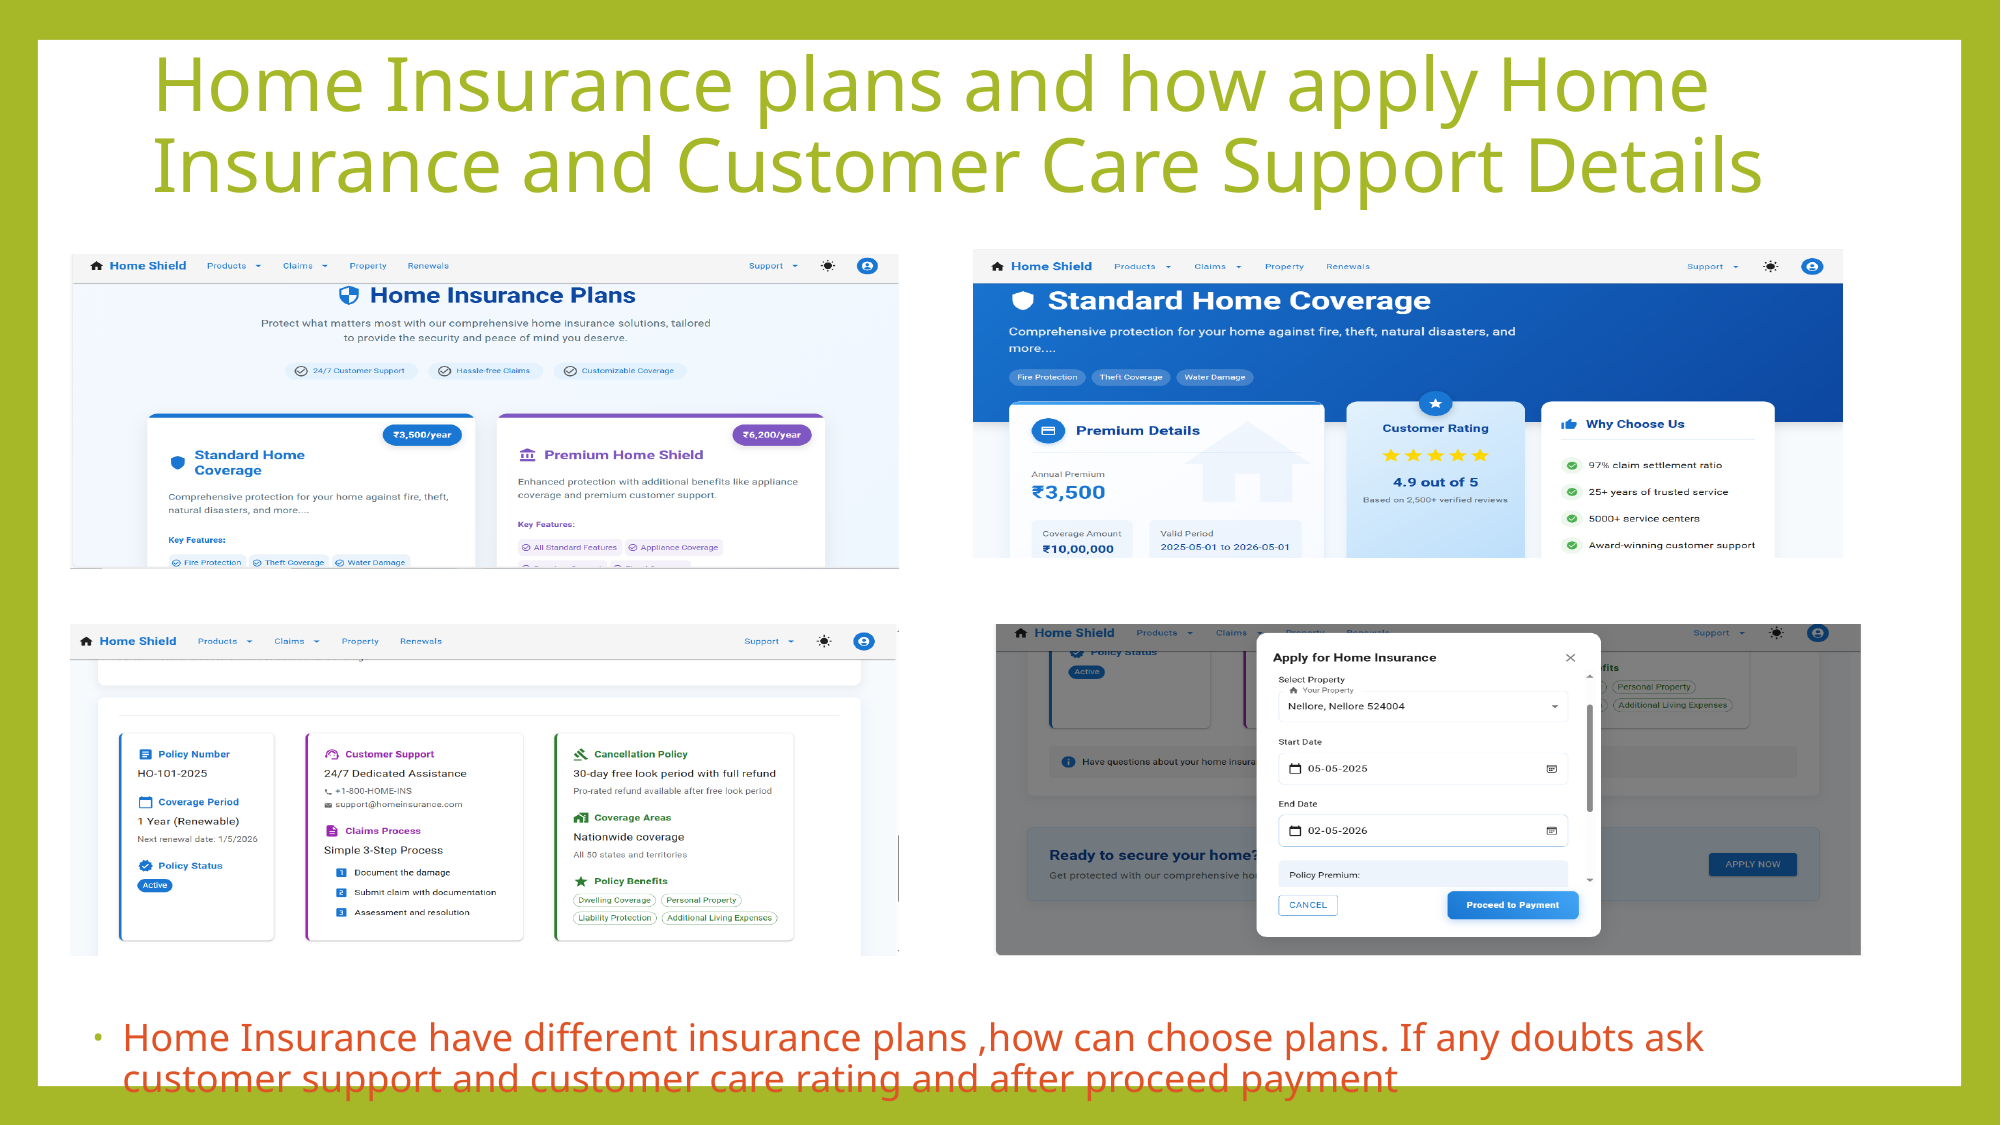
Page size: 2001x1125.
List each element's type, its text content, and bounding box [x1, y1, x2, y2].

list Home Insurance have different insurance plans ,how can choose plans. If any doubts ask customer support and customer care rating and after proceed payment [70, 228, 1877, 1110]
picture [973, 249, 1843, 559]
picture [70, 254, 899, 570]
title Home Insurance plans and how apply Home Insurance and Customer Care Support Details [137, 28, 1863, 227]
picture [70, 624, 899, 956]
picture [993, 624, 1863, 956]
